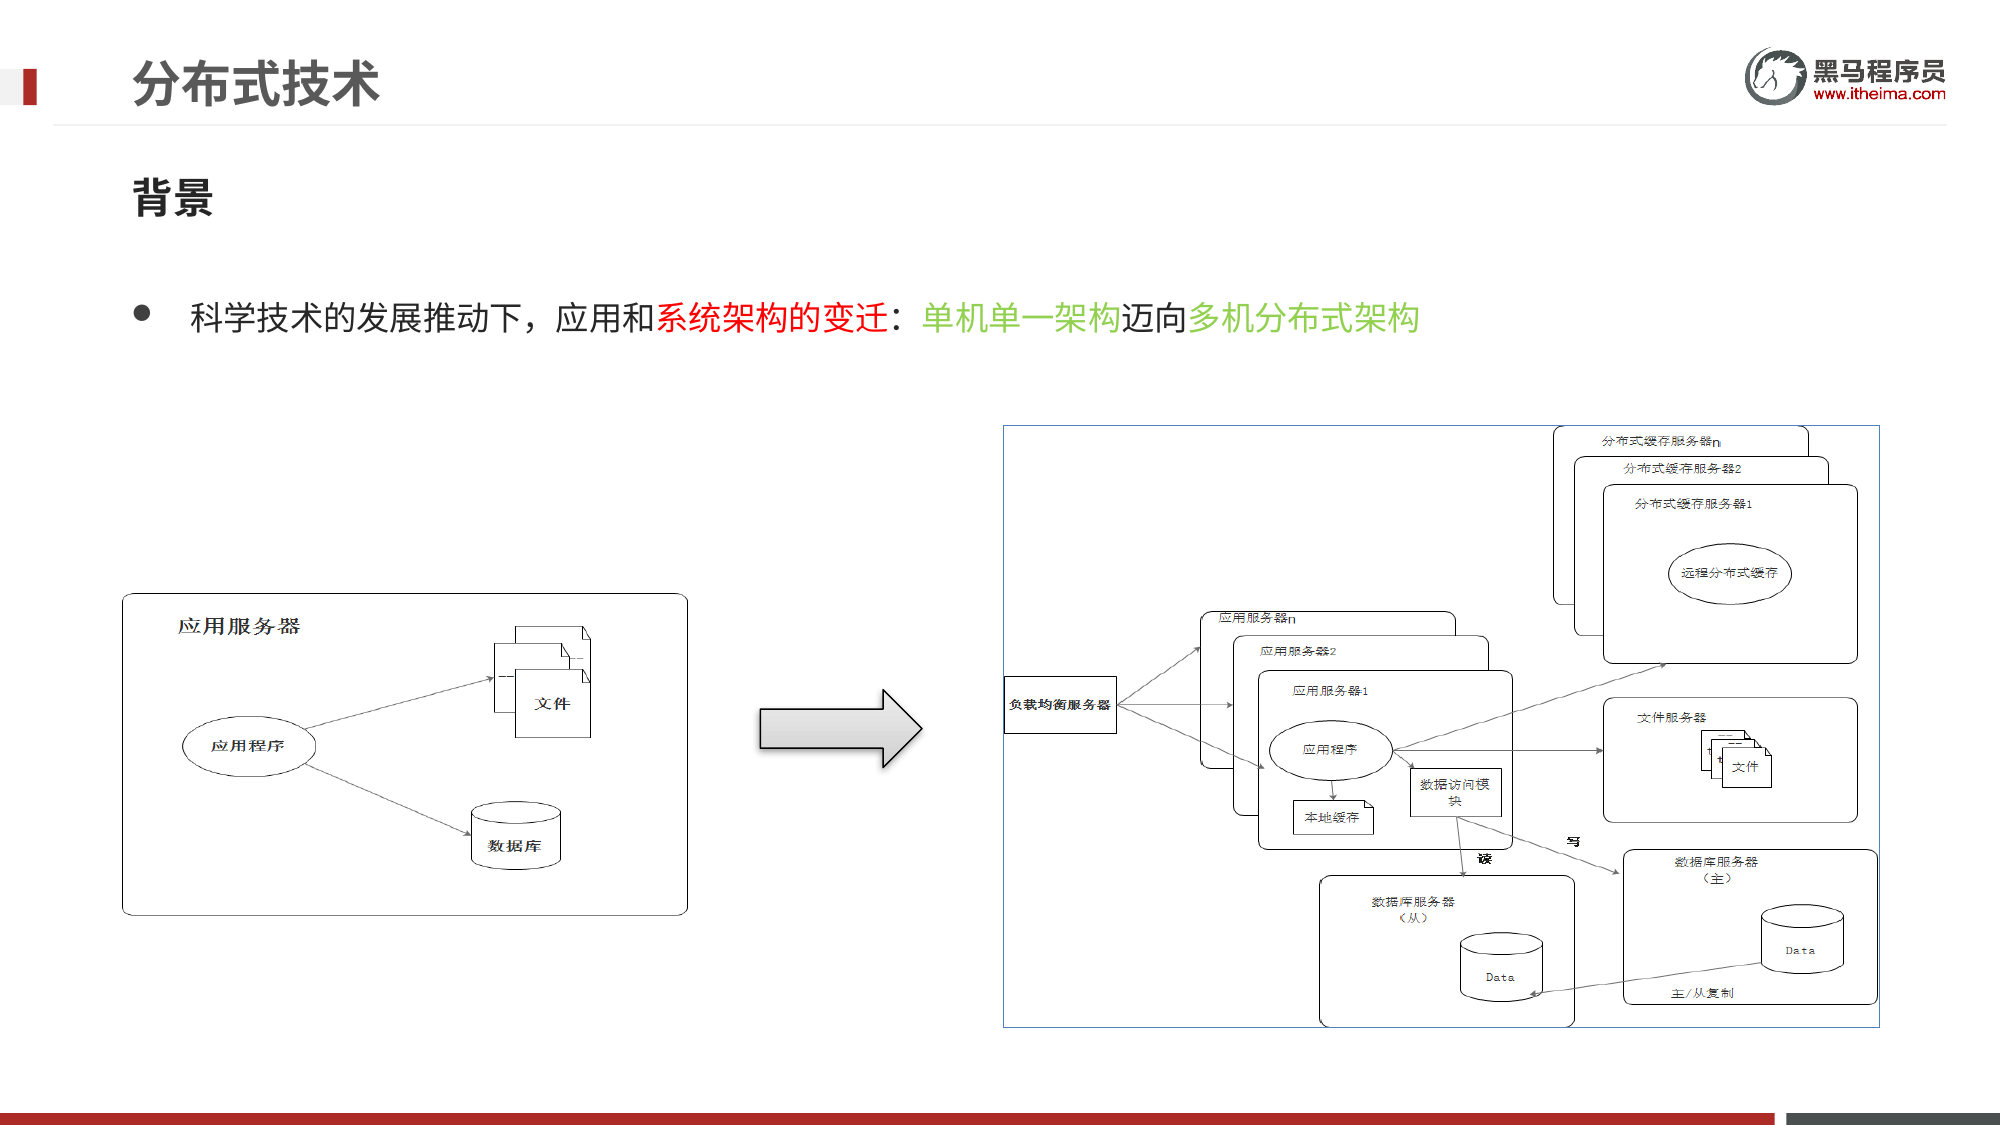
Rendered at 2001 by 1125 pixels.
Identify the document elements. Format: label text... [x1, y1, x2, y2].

title 分布式技术 [116, 40, 1556, 125]
picture [100, 575, 707, 931]
list 科学技术的发展推动下，应用和系统架构的变迁：单机单一架构迈向多机分布式架构 [116, 270, 1880, 963]
list 背景 [116, 154, 1880, 239]
picture [1744, 46, 1946, 106]
text_box [759, 688, 923, 769]
picture [1002, 424, 1881, 1028]
